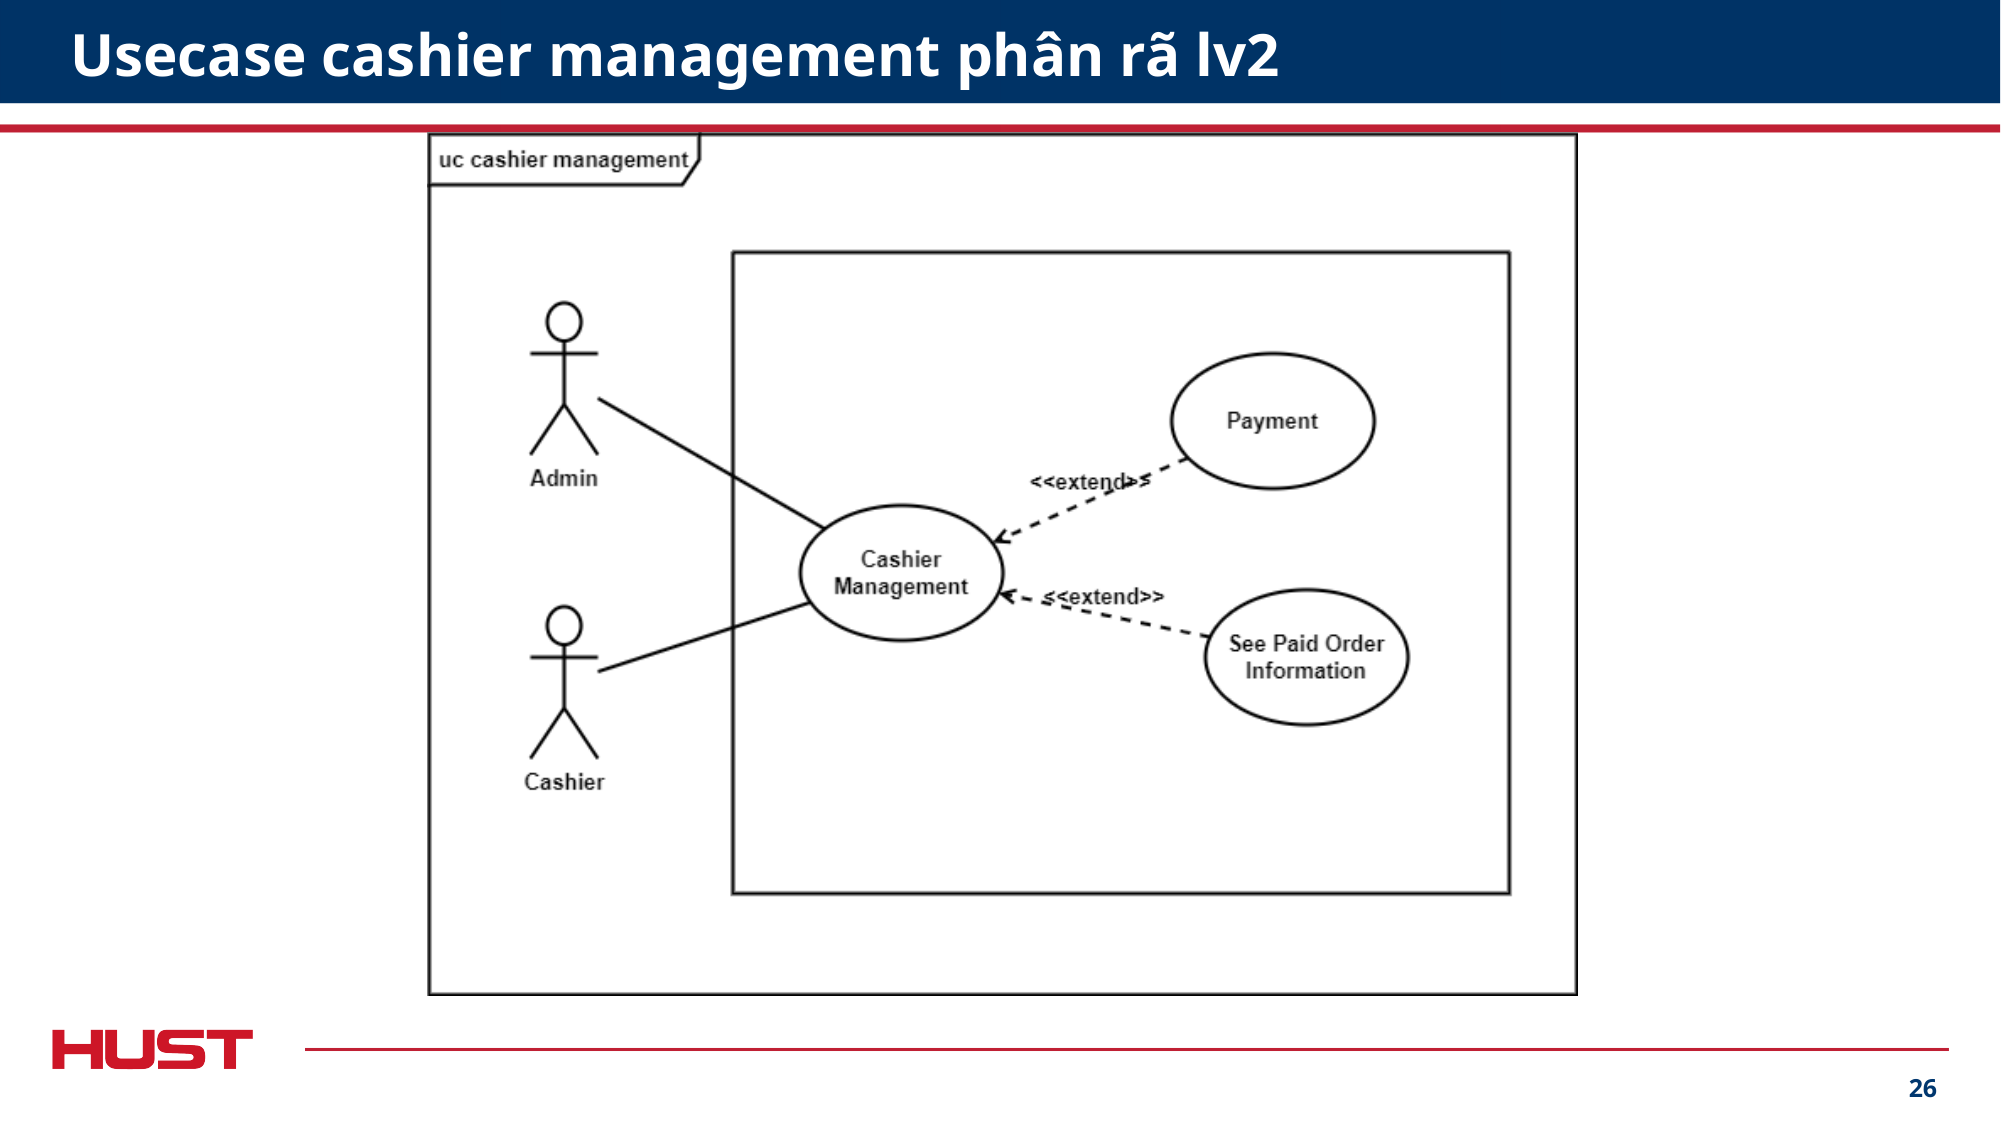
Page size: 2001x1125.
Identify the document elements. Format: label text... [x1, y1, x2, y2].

picture [0, 0, 2001, 1125]
slide_number 26 [1502, 1065, 1953, 1125]
title Usecase cashier management phân rã lv2 [55, 18, 1945, 90]
